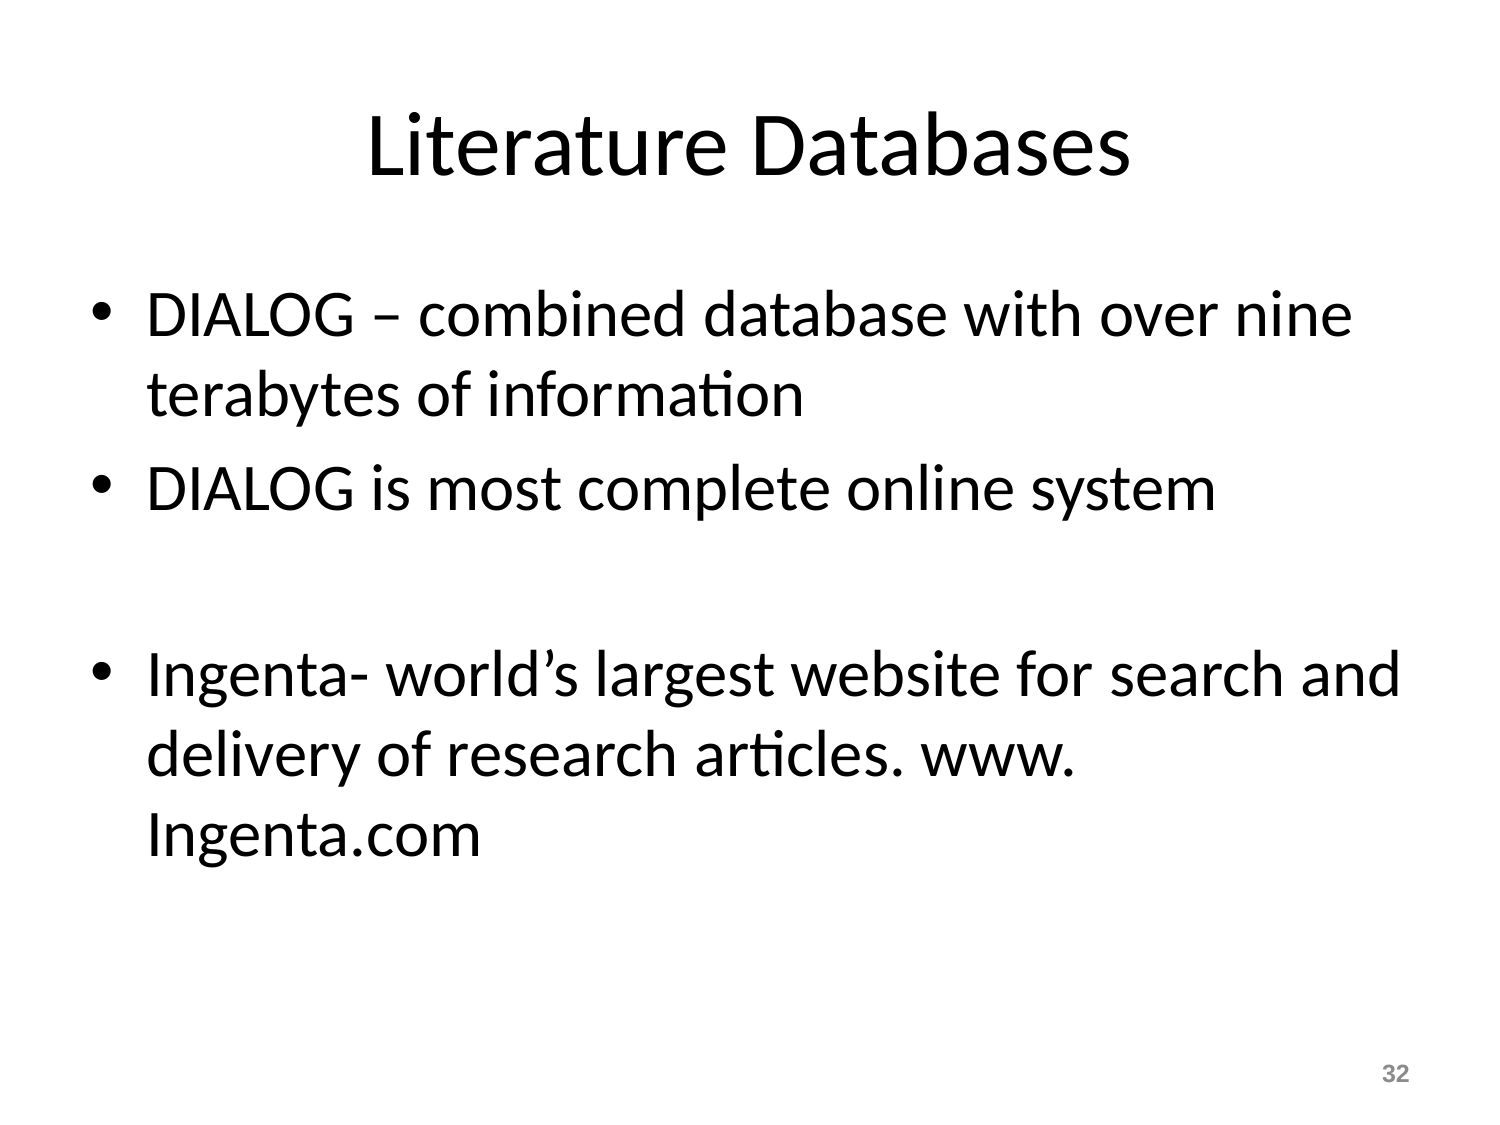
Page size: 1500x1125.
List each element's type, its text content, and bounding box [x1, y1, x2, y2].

title Literature Databases [75, 45, 1425, 233]
list DIALOG – combined database with over nine terabytes of information DIALOG is most complete online system Ingenta- world’s largest website for search and delivery of research articles. www. Ingenta.com [75, 262, 1425, 1005]
slide_number 32 [1074, 1042, 1425, 1103]
